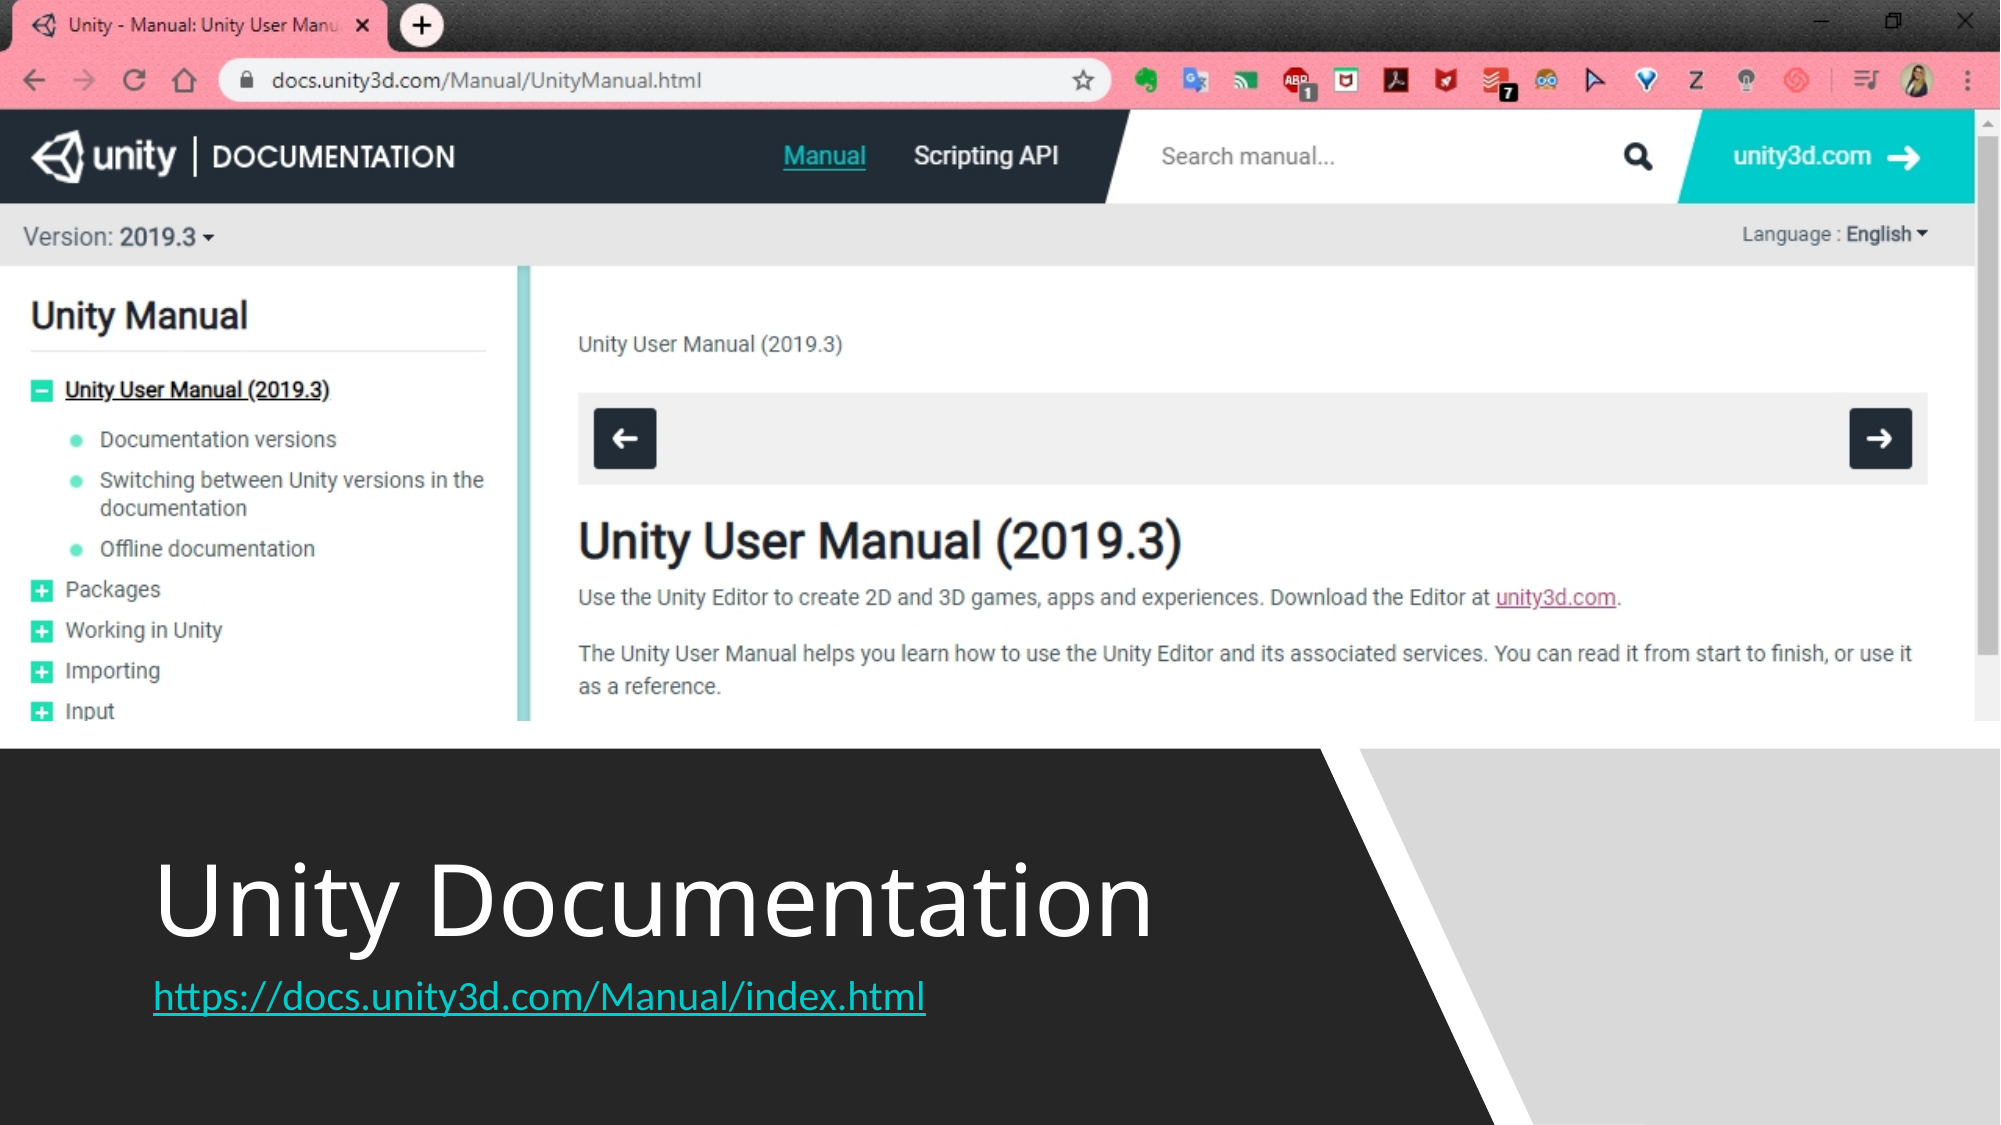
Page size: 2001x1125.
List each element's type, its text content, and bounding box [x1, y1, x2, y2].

list https://docs.unity3d.com/Manual/index.html [138, 966, 1284, 1043]
text_box [1357, 747, 2000, 1125]
text_box [0, 747, 1496, 1125]
title Unity Documentation [138, 796, 1284, 966]
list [0, 0, 2000, 721]
